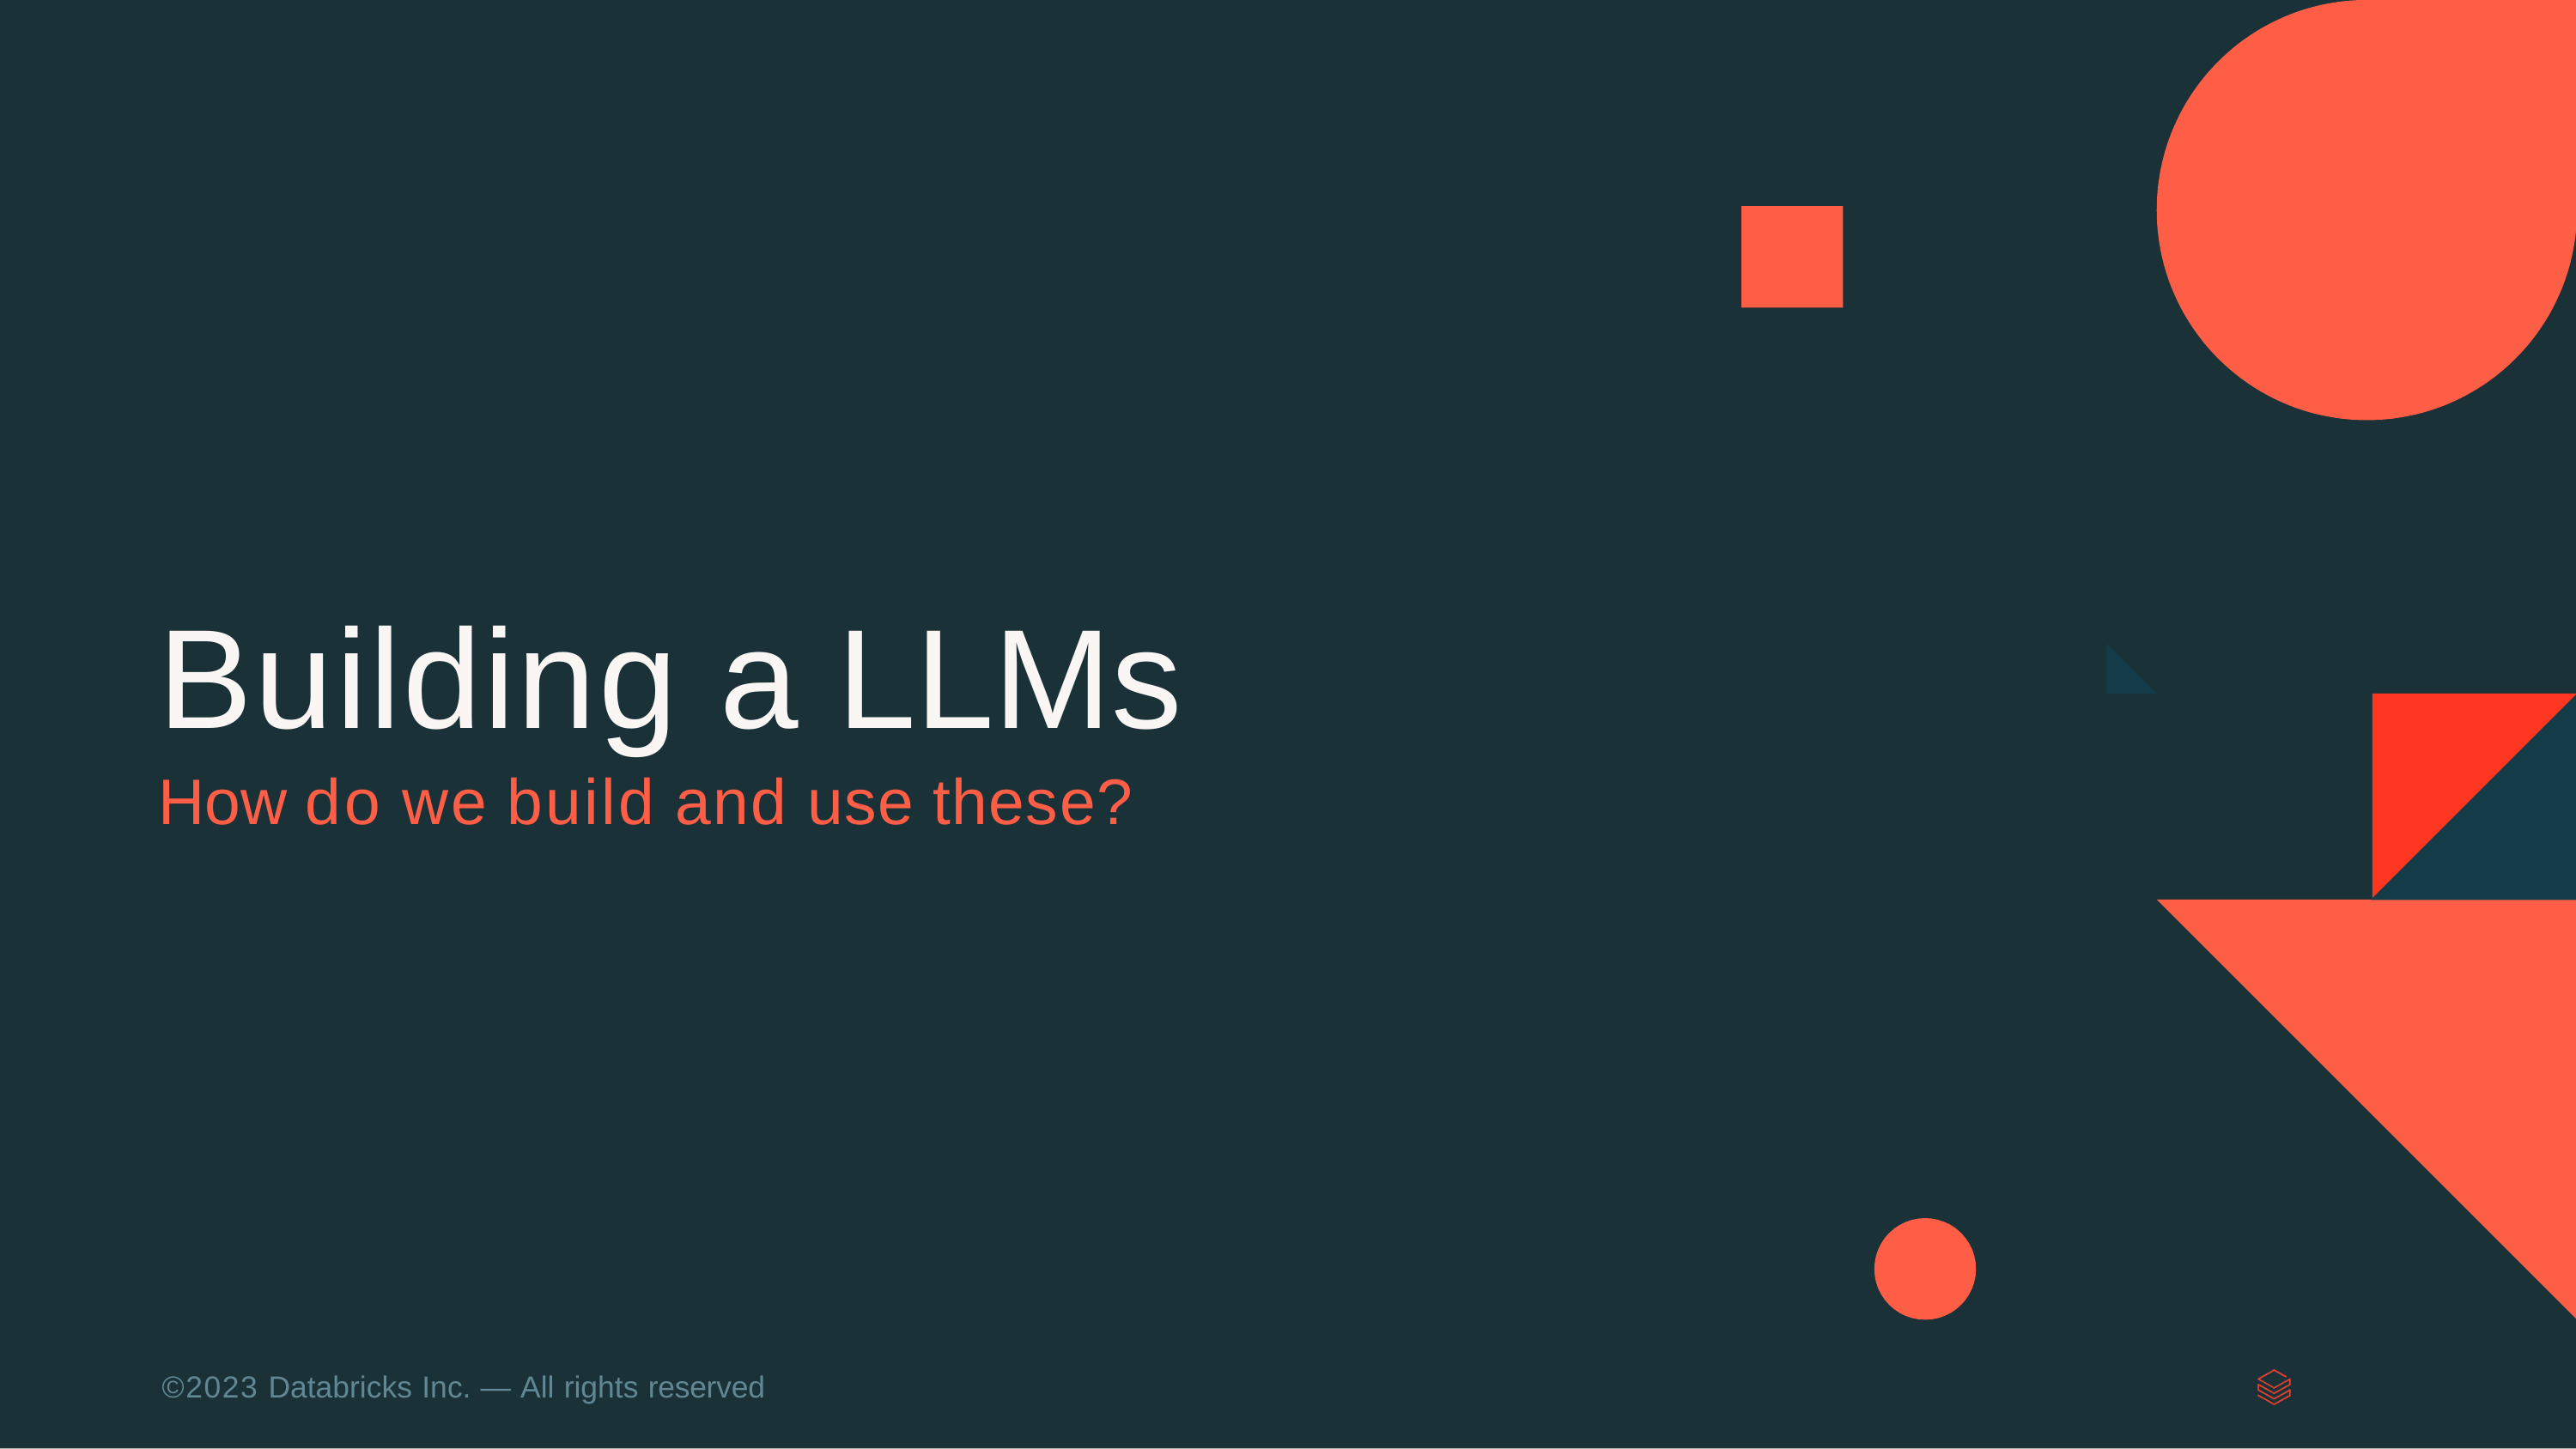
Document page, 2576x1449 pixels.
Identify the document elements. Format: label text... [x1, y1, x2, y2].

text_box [2106, 643, 2576, 1319]
picture [2253, 1367, 2294, 1407]
text_box [1741, 206, 1844, 308]
text_box [2156, 0, 2576, 421]
text_box ©2023 Databricks Inc. — All rights reserved [160, 1366, 772, 1405]
title Building a LLMs How do we build and use these? [156, 585, 1184, 838]
text_box [1874, 1218, 1977, 1320]
